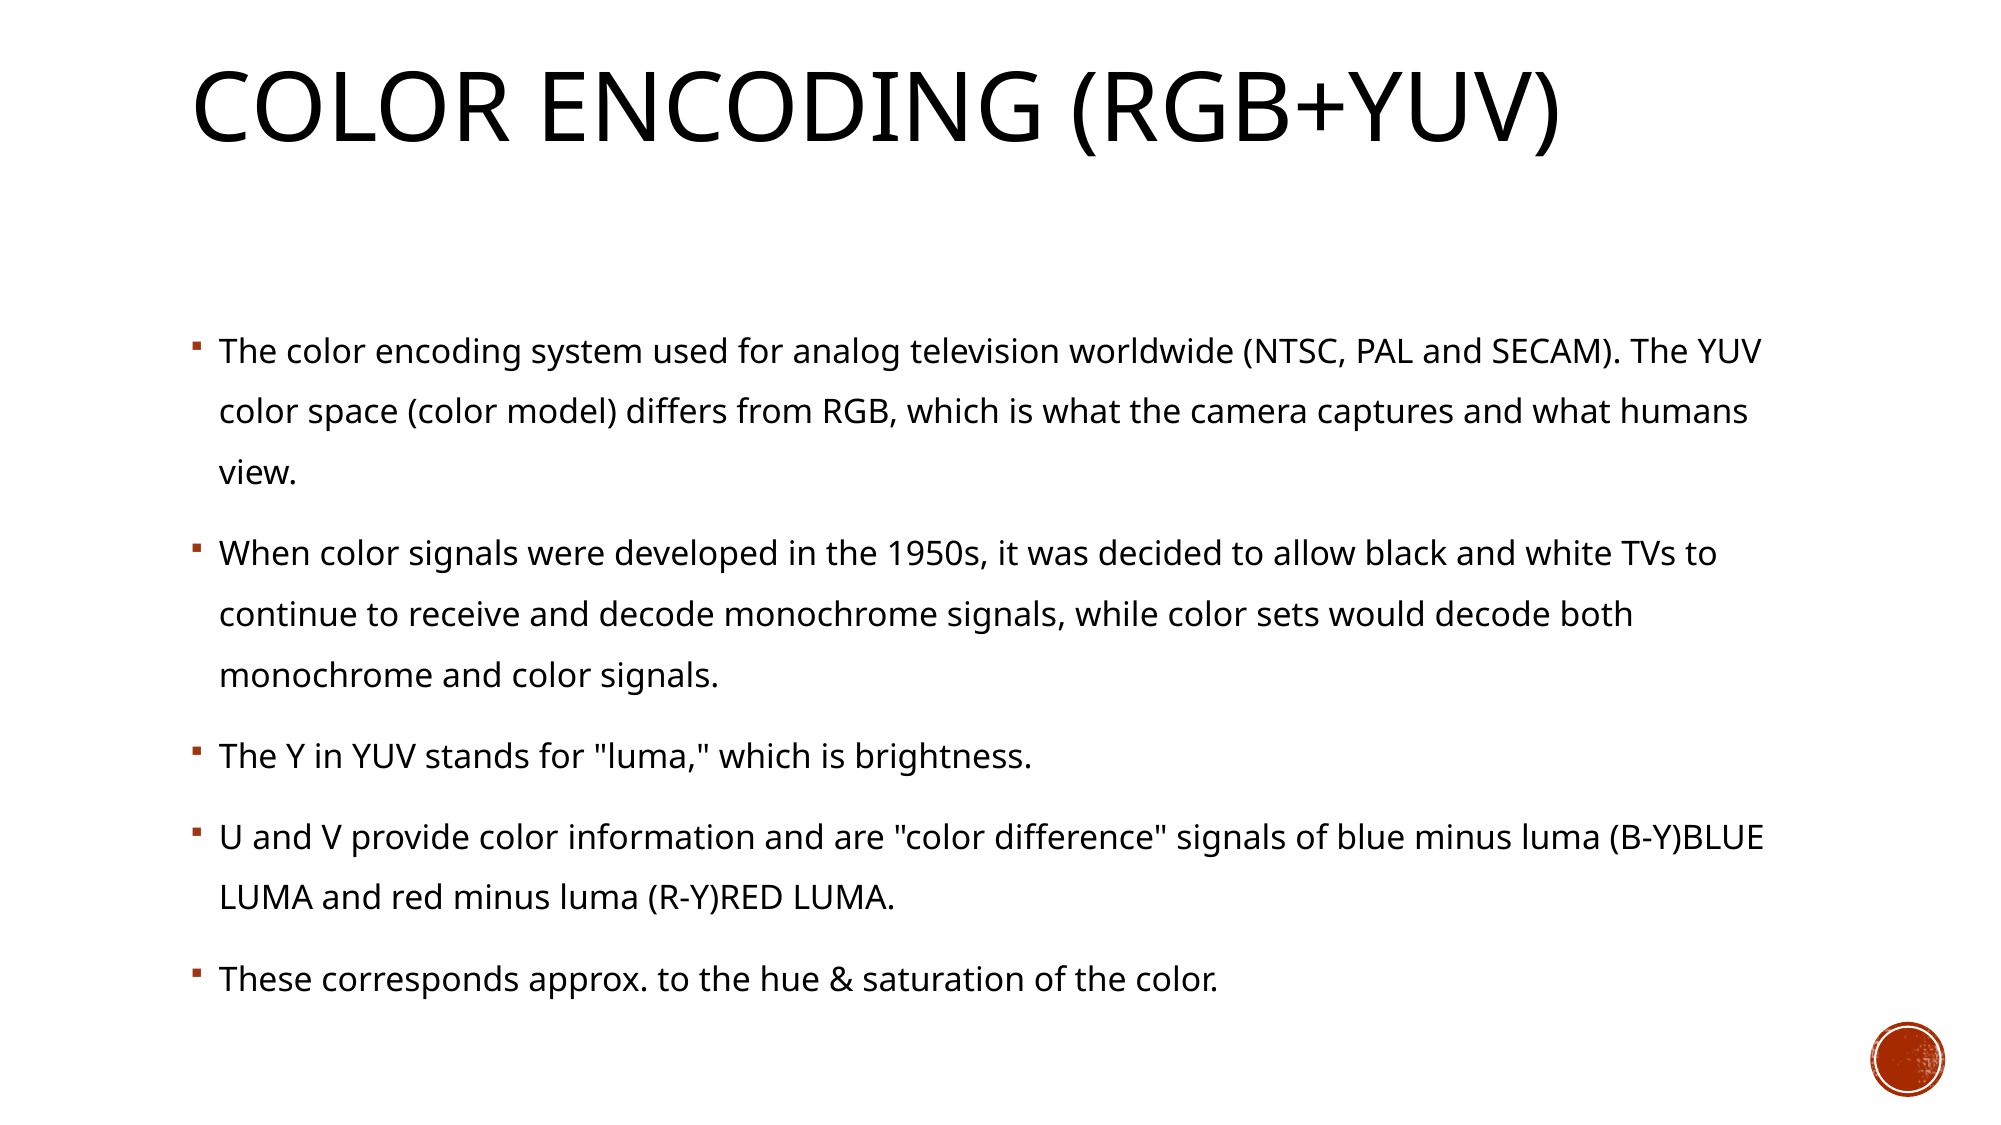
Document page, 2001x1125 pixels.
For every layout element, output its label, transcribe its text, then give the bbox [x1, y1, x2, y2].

list The color encoding system used for analog television worldwide (NTSC, PAL and SECAM). The YUV color space (color model) differs from RGB, which is what the camera captures and what humans view. When color signals were developed in the 1950s, it was decided to allow black and white TVs to continue to receive and decode monochrome signals, while color sets would decode both monochrome and color signals. The Y in YUV stands for "luma," which is brightness. U and V provide color information and are "color difference" signals of blue minus luma (B-Y)BLUE LUMA and red minus luma (R-Y)RED LUMA. These corresponds approx. to the hue & saturation of the color. [175, 301, 1826, 1013]
title Color encoding (RGB+YUV) [175, 50, 1826, 170]
